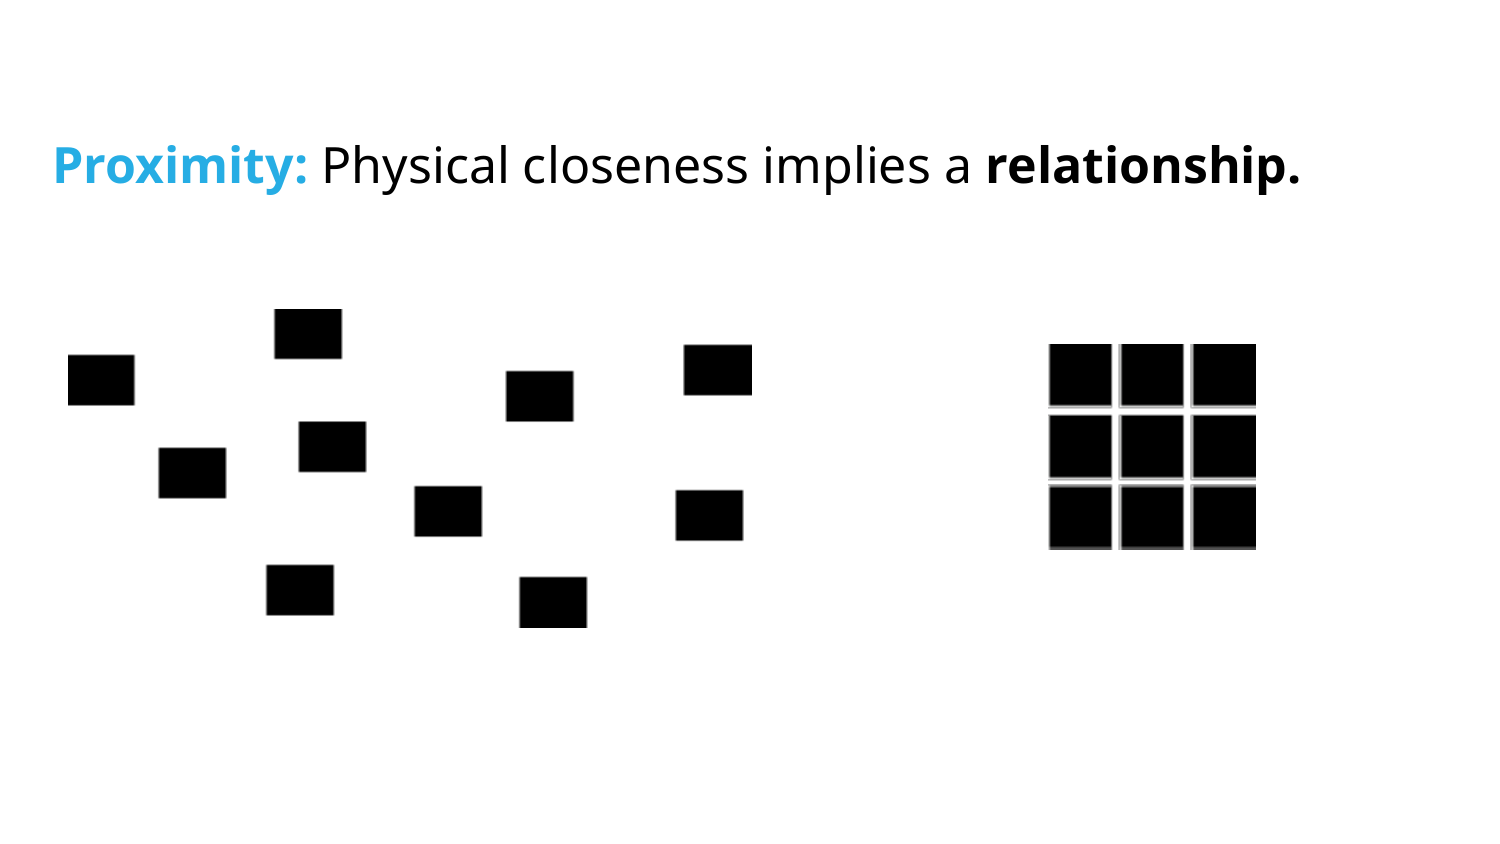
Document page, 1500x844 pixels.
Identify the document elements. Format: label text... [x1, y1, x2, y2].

picture [68, 309, 752, 629]
picture [1047, 344, 1256, 550]
text_box Proximity: Physical closeness implies a relationship. [47, 113, 1379, 213]
